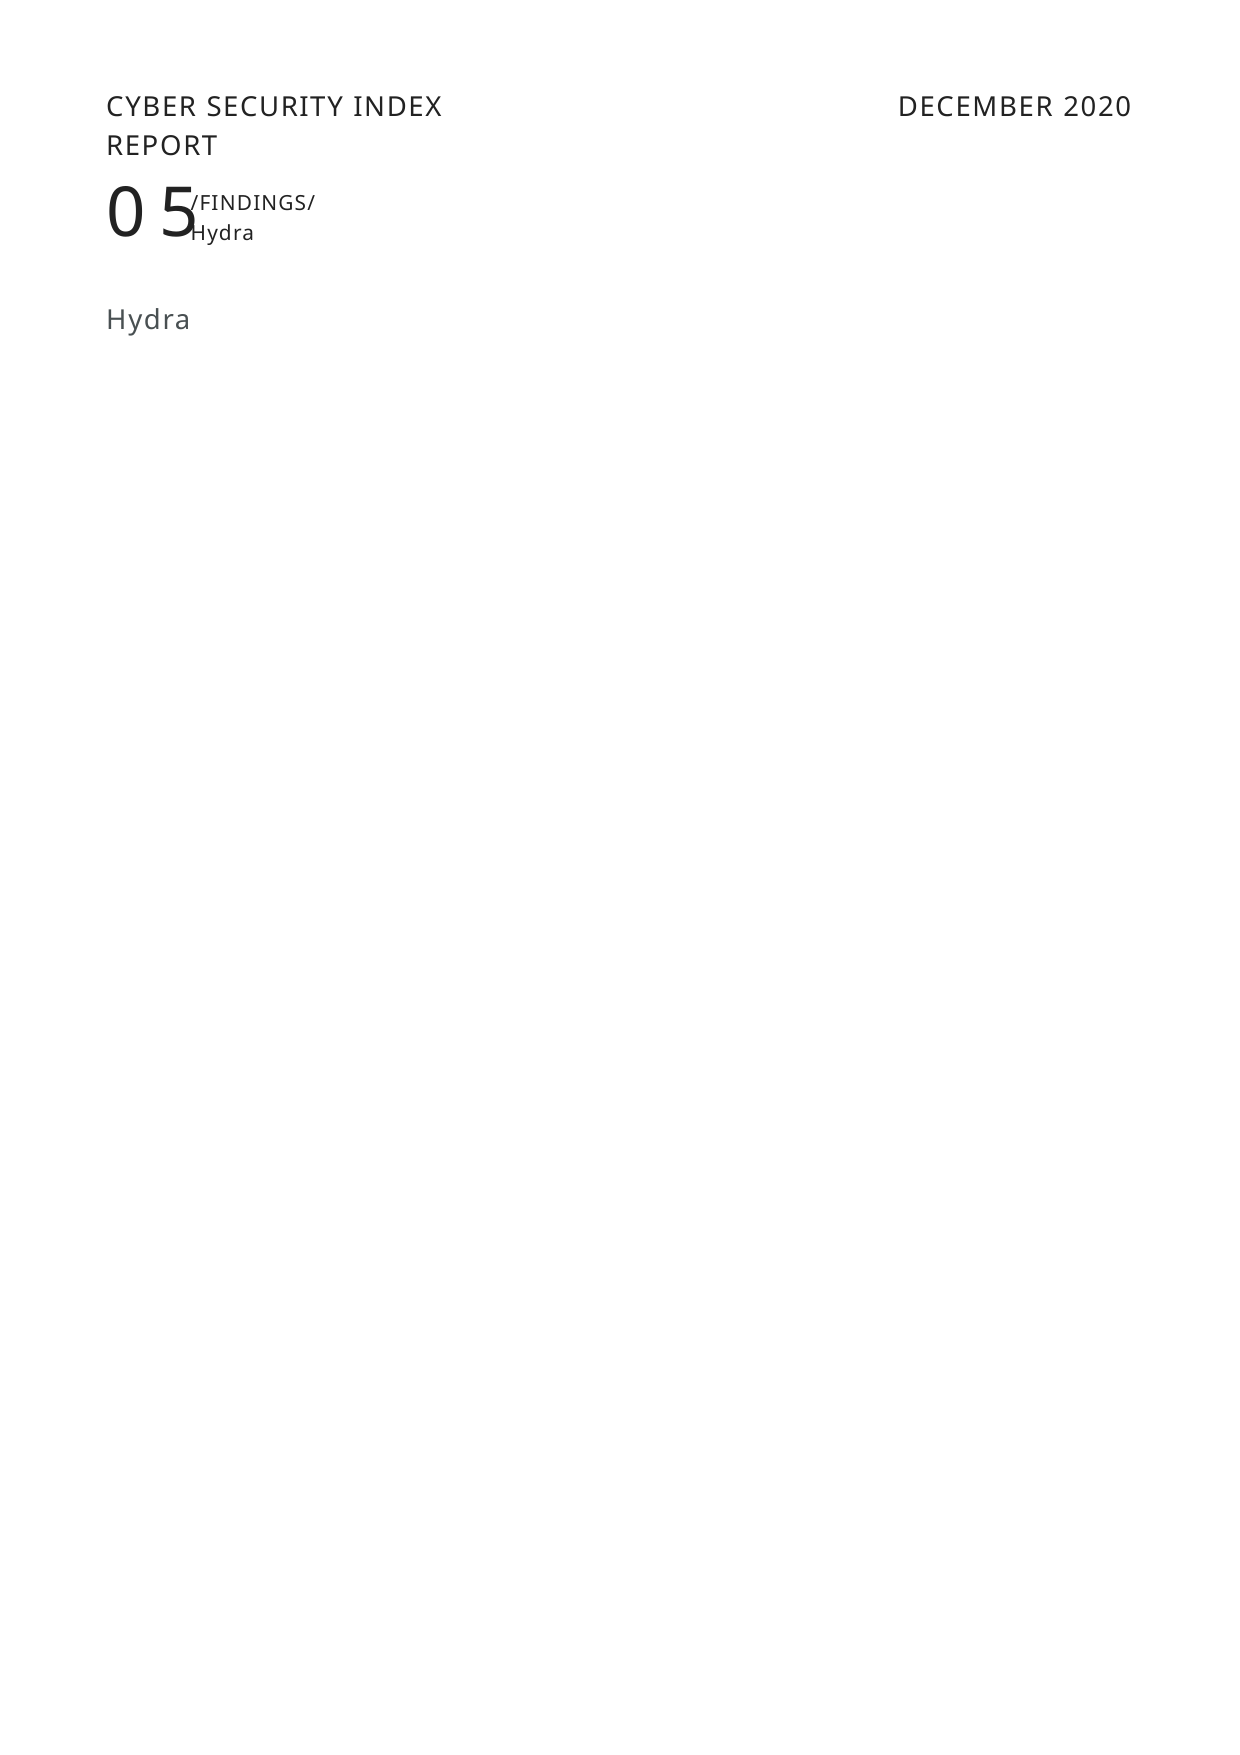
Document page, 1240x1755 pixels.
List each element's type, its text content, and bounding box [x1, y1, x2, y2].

text_box Hydra [106, 295, 775, 335]
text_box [105, 86, 1132, 121]
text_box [105, 153, 463, 239]
